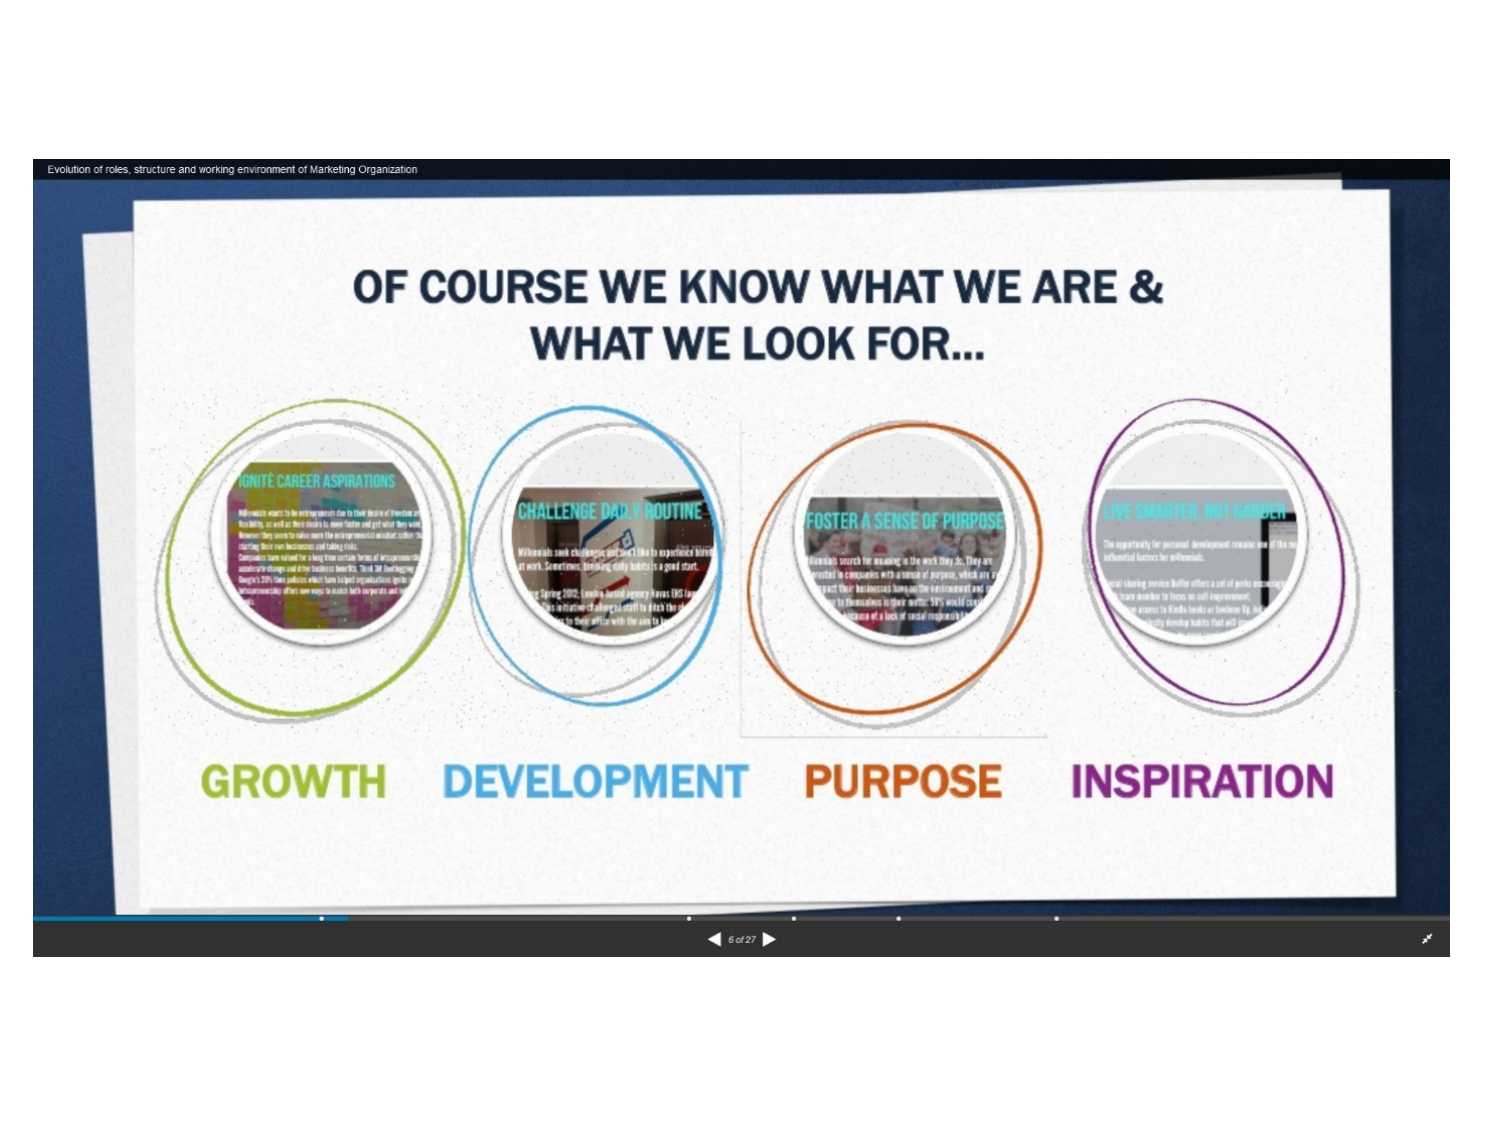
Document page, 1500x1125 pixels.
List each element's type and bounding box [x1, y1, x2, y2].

picture [33, 159, 1451, 957]
